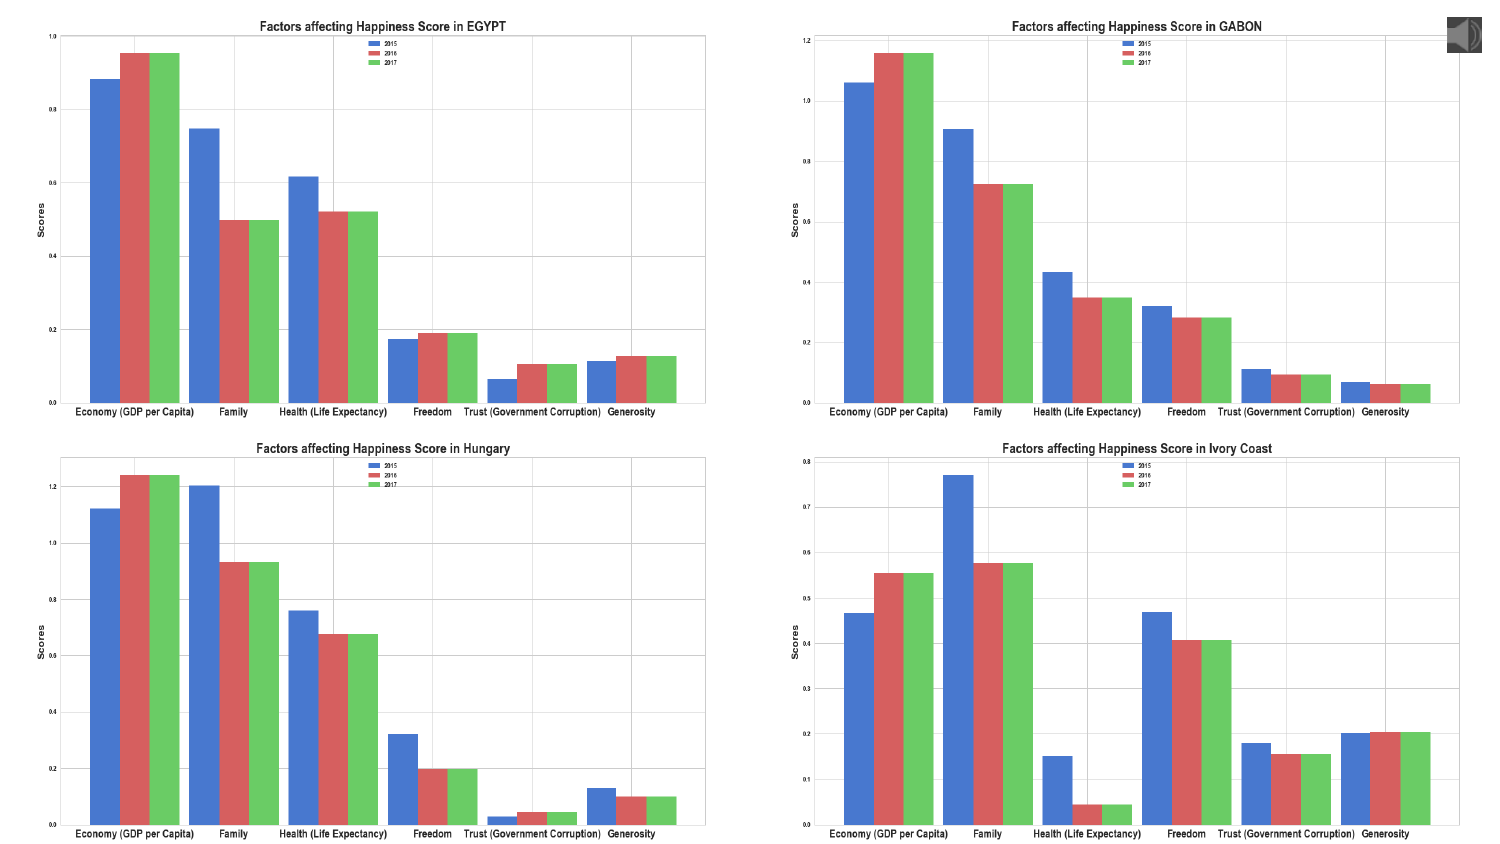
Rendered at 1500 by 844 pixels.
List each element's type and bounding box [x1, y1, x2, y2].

text_box [1445, 16, 1484, 55]
picture [786, 438, 1463, 844]
picture [786, 16, 1463, 423]
picture [33, 16, 710, 423]
picture [33, 438, 710, 844]
